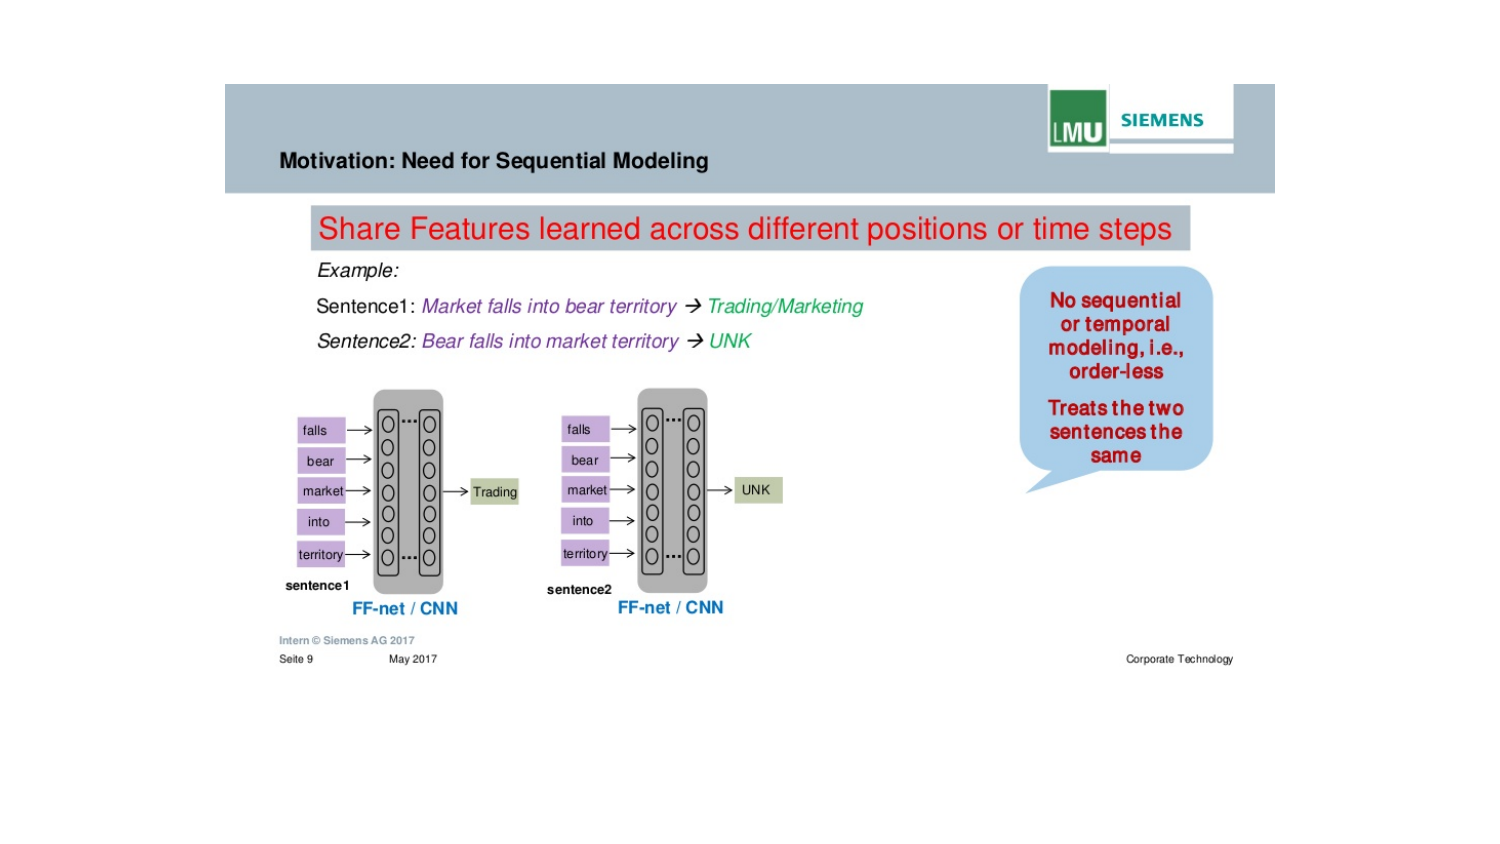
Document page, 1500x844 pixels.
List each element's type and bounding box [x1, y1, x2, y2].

picture [224, 84, 1276, 676]
